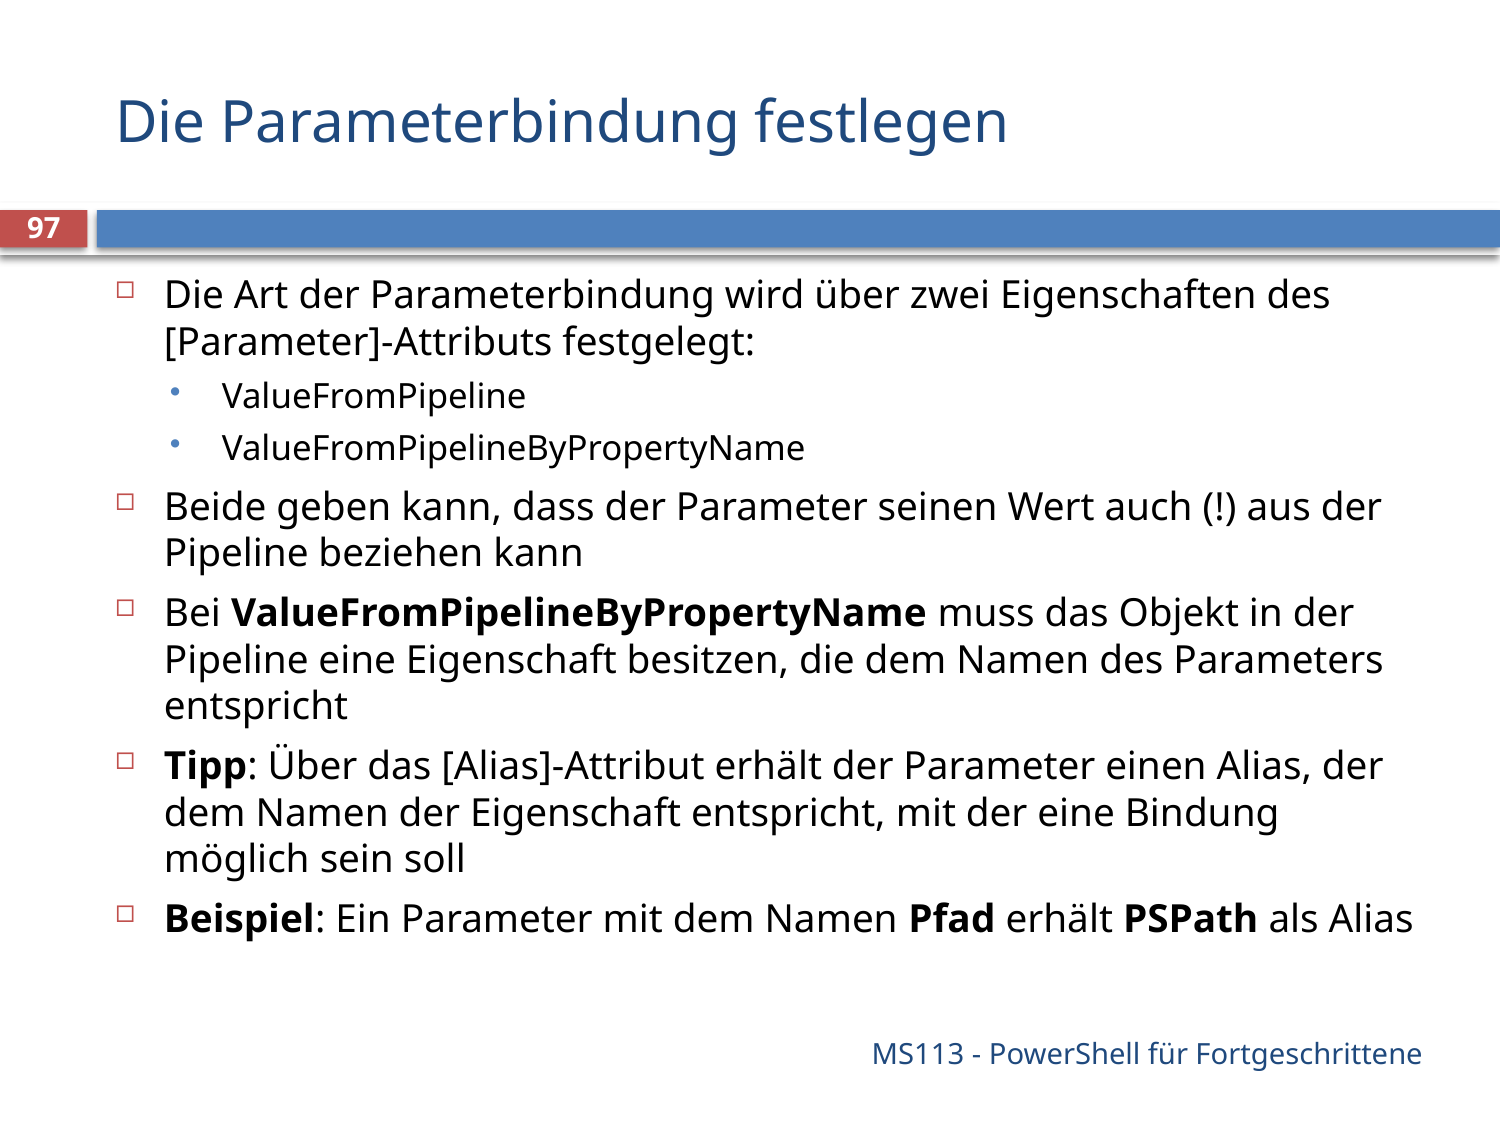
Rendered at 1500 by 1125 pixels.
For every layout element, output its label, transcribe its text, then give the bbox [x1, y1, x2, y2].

title Die Parameterbindung festlegen [100, 37, 1438, 200]
list Die Art der Parameterbindung wird über zwei Eigenschaften des [Parameter]-Attributs festgelegt: ValueFromPipeline ValueFromPipelineByPropertyName Beide geben kann, dass der Parameter seinen Wert auch (!) aus der Pipeline beziehen kann Bei ValueFromPipelineByPropertyName muss das Objekt in der Pipeline eine Eigenschaft besitzen, die dem Namen des Parameters entspricht Tipp: Über das [Alias]-Attribut erhält der Parameter einen Alias, der dem Namen der Eigenschaft entspricht, mit der eine Bindung möglich sein soll Beispiel: Ein Parameter mit dem Namen Pfad erhält PSPath als Alias [100, 262, 1438, 1000]
slide_number 97 [0, 208, 88, 249]
footer MS113 - PowerShell für Fortgeschrittene [99, 1024, 1438, 1085]
